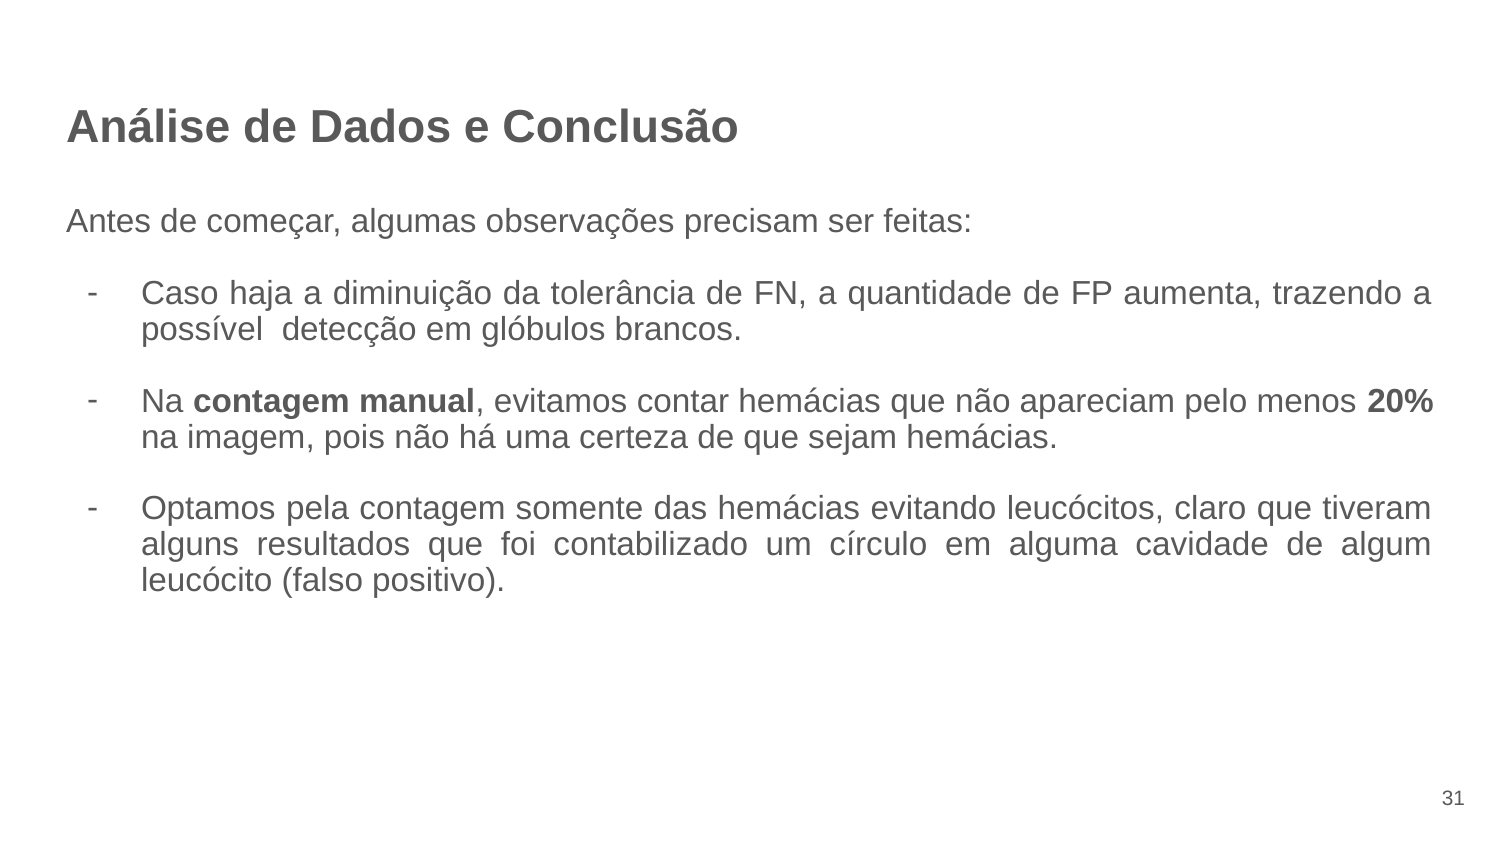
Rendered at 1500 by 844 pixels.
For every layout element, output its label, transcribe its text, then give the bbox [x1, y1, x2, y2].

list Antes de começar, algumas observações precisam ser feitas: Caso haja a diminuição da tolerância de FN, a quantidade de FP aumenta, trazendo a possível detecção em glóbulos brancos. Na contagem manual, evitamos contar hemácias que não apareciam pelo menos 20% na imagem, pois não há uma certeza de que sejam hemácias. Optamos pela contagem somente das hemácias evitando leucócitos, claro que tiveram alguns resultados que foi contabilizado um círculo em alguma cavidade de algum leucócito (falso positivo). [51, 189, 1449, 765]
title Análise de Dados e Conclusão [51, 72, 1449, 167]
slide_number ‹#› [1389, 764, 1480, 830]
